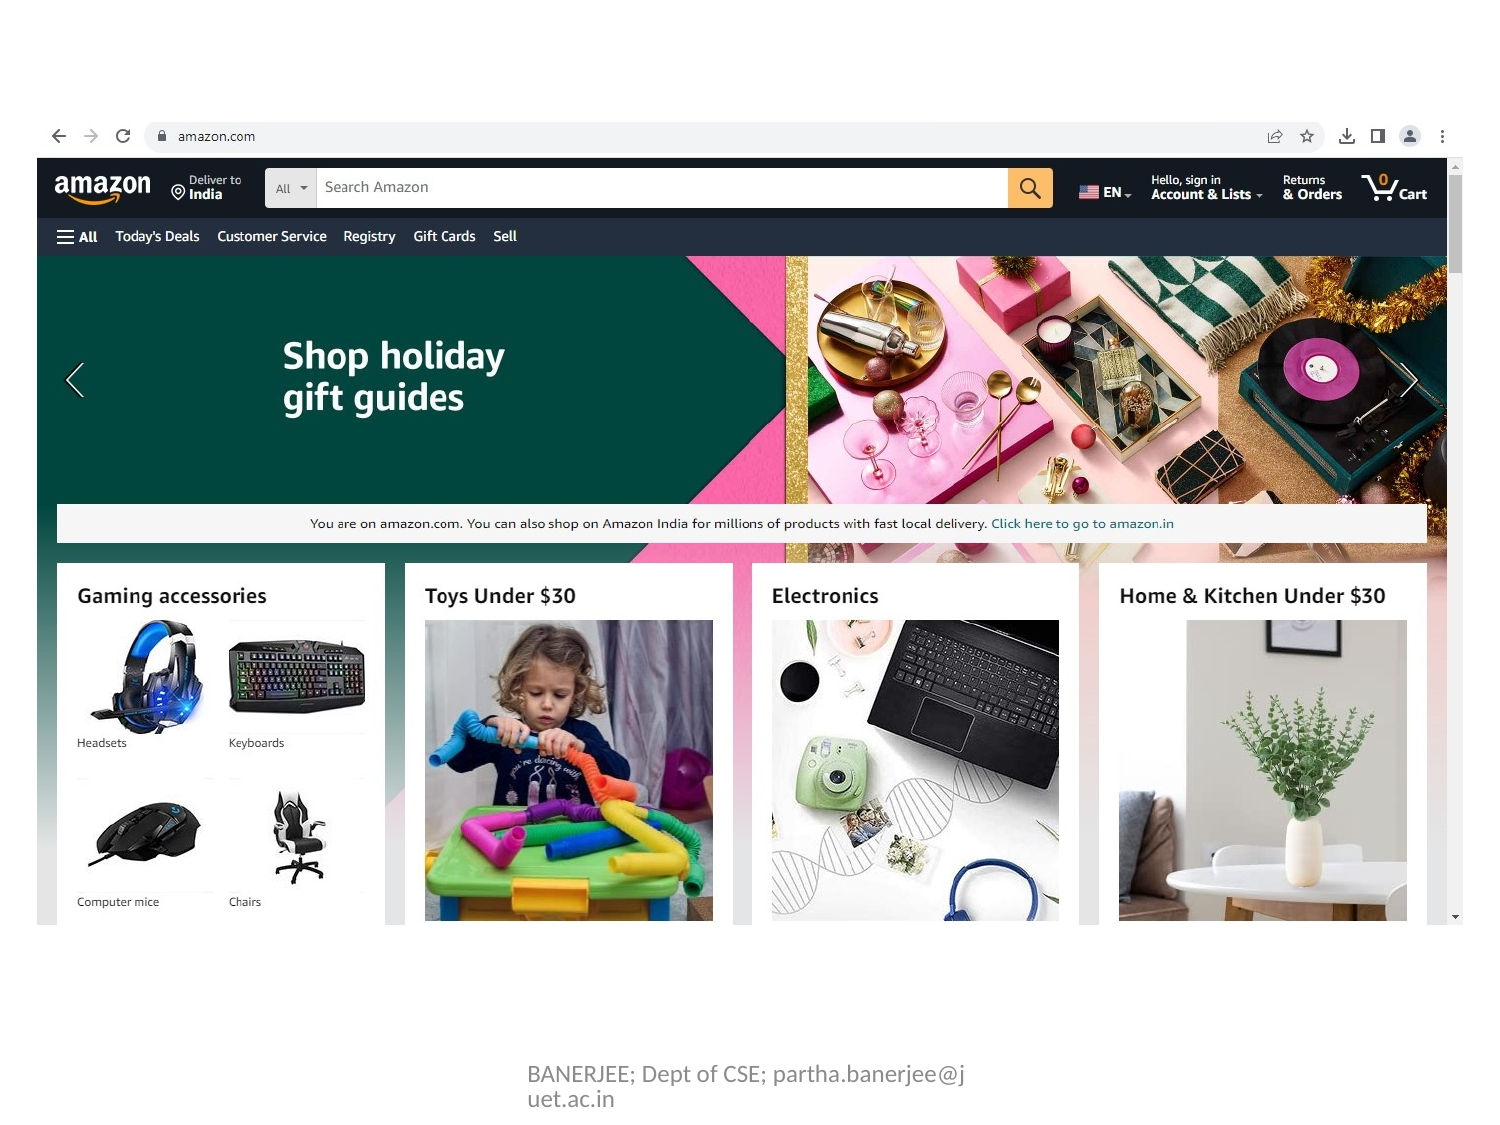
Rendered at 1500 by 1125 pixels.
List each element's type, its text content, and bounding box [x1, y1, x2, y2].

footer BANERJEE; Dept of CSE; partha.banerjee@juet.ac.in [512, 1042, 988, 1103]
picture [37, 122, 1463, 926]
